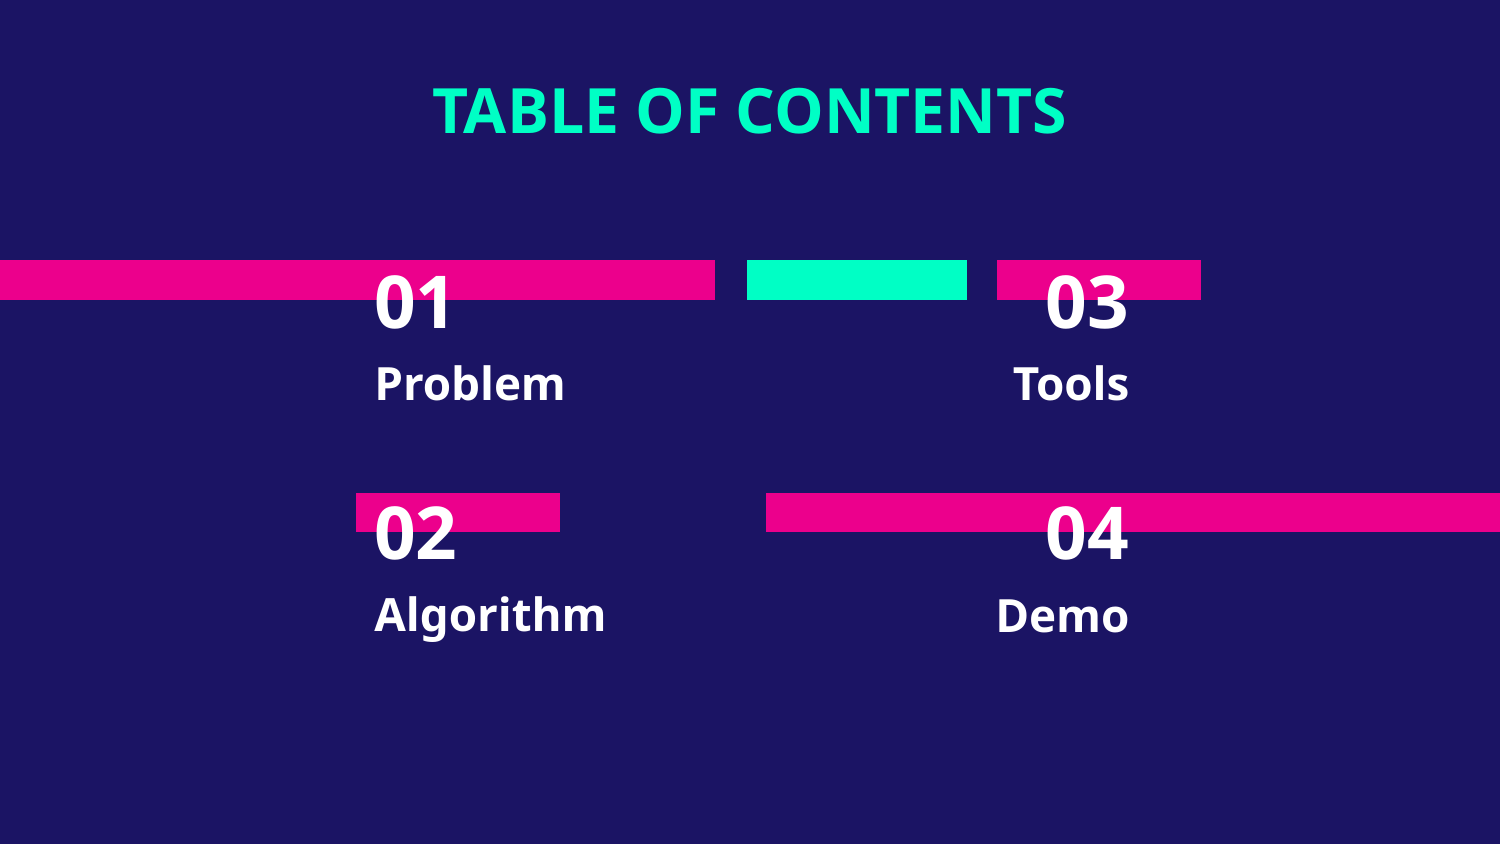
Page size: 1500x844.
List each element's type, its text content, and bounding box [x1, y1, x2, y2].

subtitle Demo [789, 586, 1145, 657]
subtitle Algorithm [359, 586, 715, 656]
title 04 [789, 534, 1145, 574]
subtitle Tools [789, 354, 1145, 425]
title 03 [789, 303, 1145, 343]
title TABLE OF CONTENTS [209, 56, 1291, 166]
title 01 [359, 303, 715, 343]
title 02 [359, 534, 715, 574]
subtitle Problem [359, 354, 715, 425]
